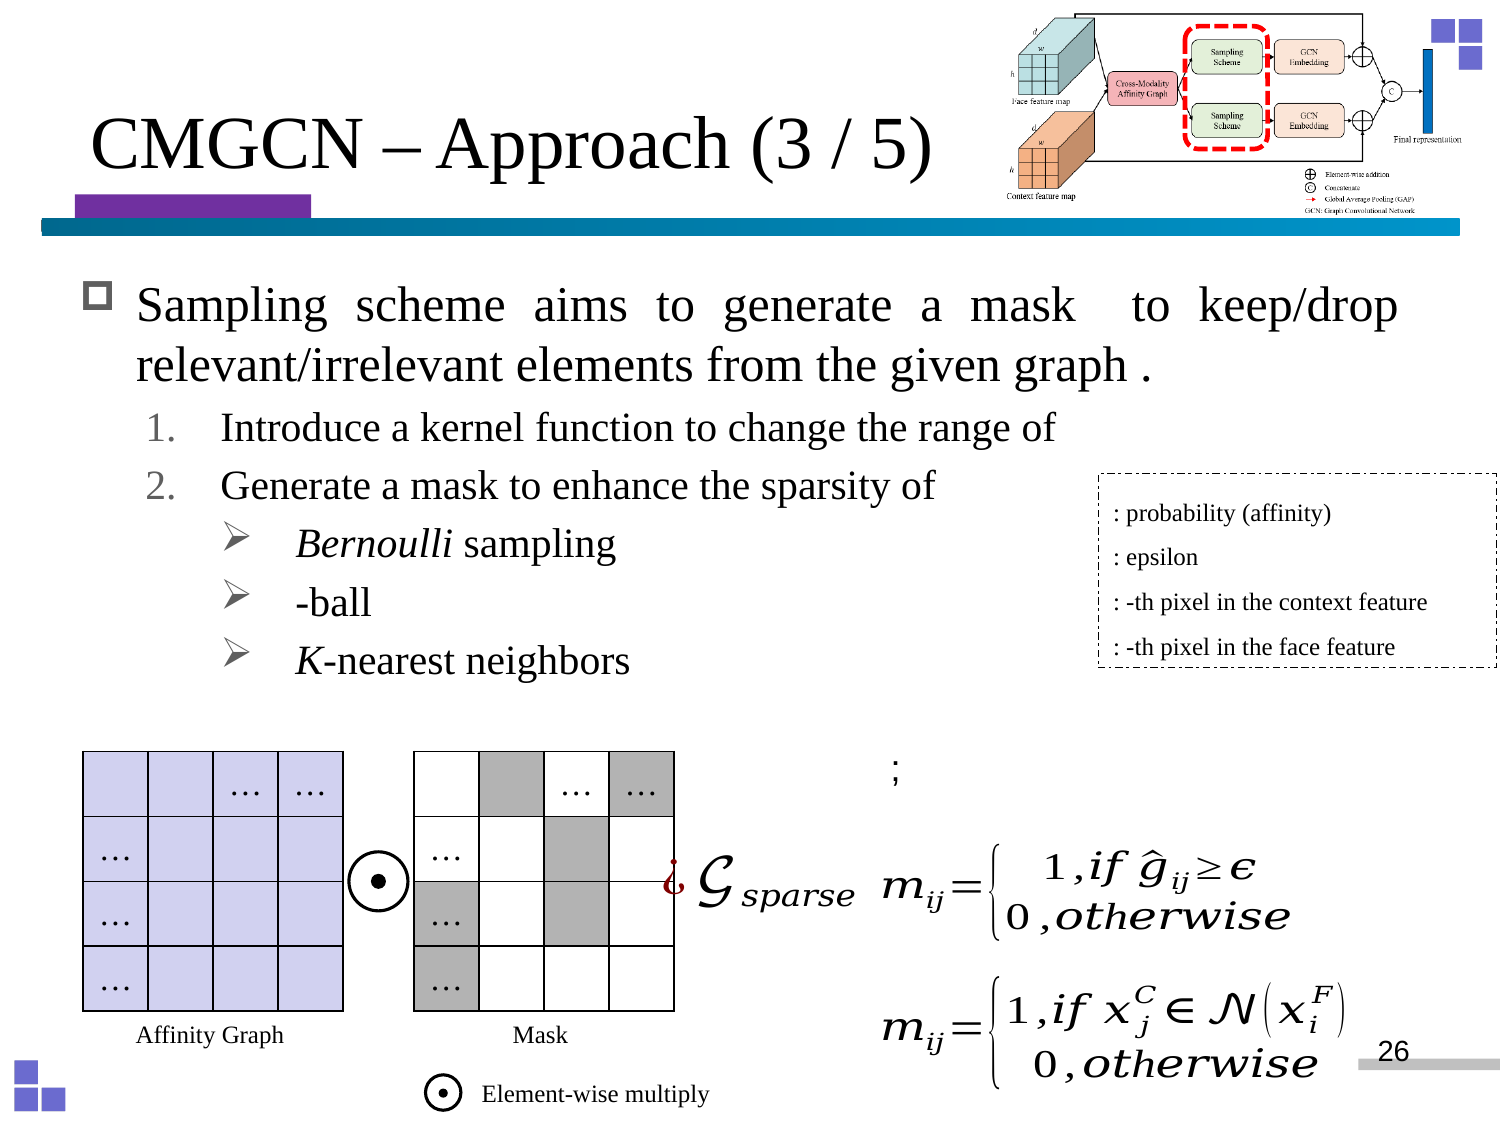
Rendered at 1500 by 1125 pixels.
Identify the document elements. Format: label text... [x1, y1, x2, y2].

text_box [347, 850, 409, 912]
text_box [371, 874, 386, 889]
text_box [424, 1073, 462, 1112]
text_box Element-wise multiply [466, 1070, 786, 1116]
picture [986, 13, 1473, 219]
title CMGCN – Approach (3 / 5) [75, 45, 1425, 233]
slide_number 26 [1074, 1024, 1425, 1103]
text_box [439, 1089, 448, 1098]
